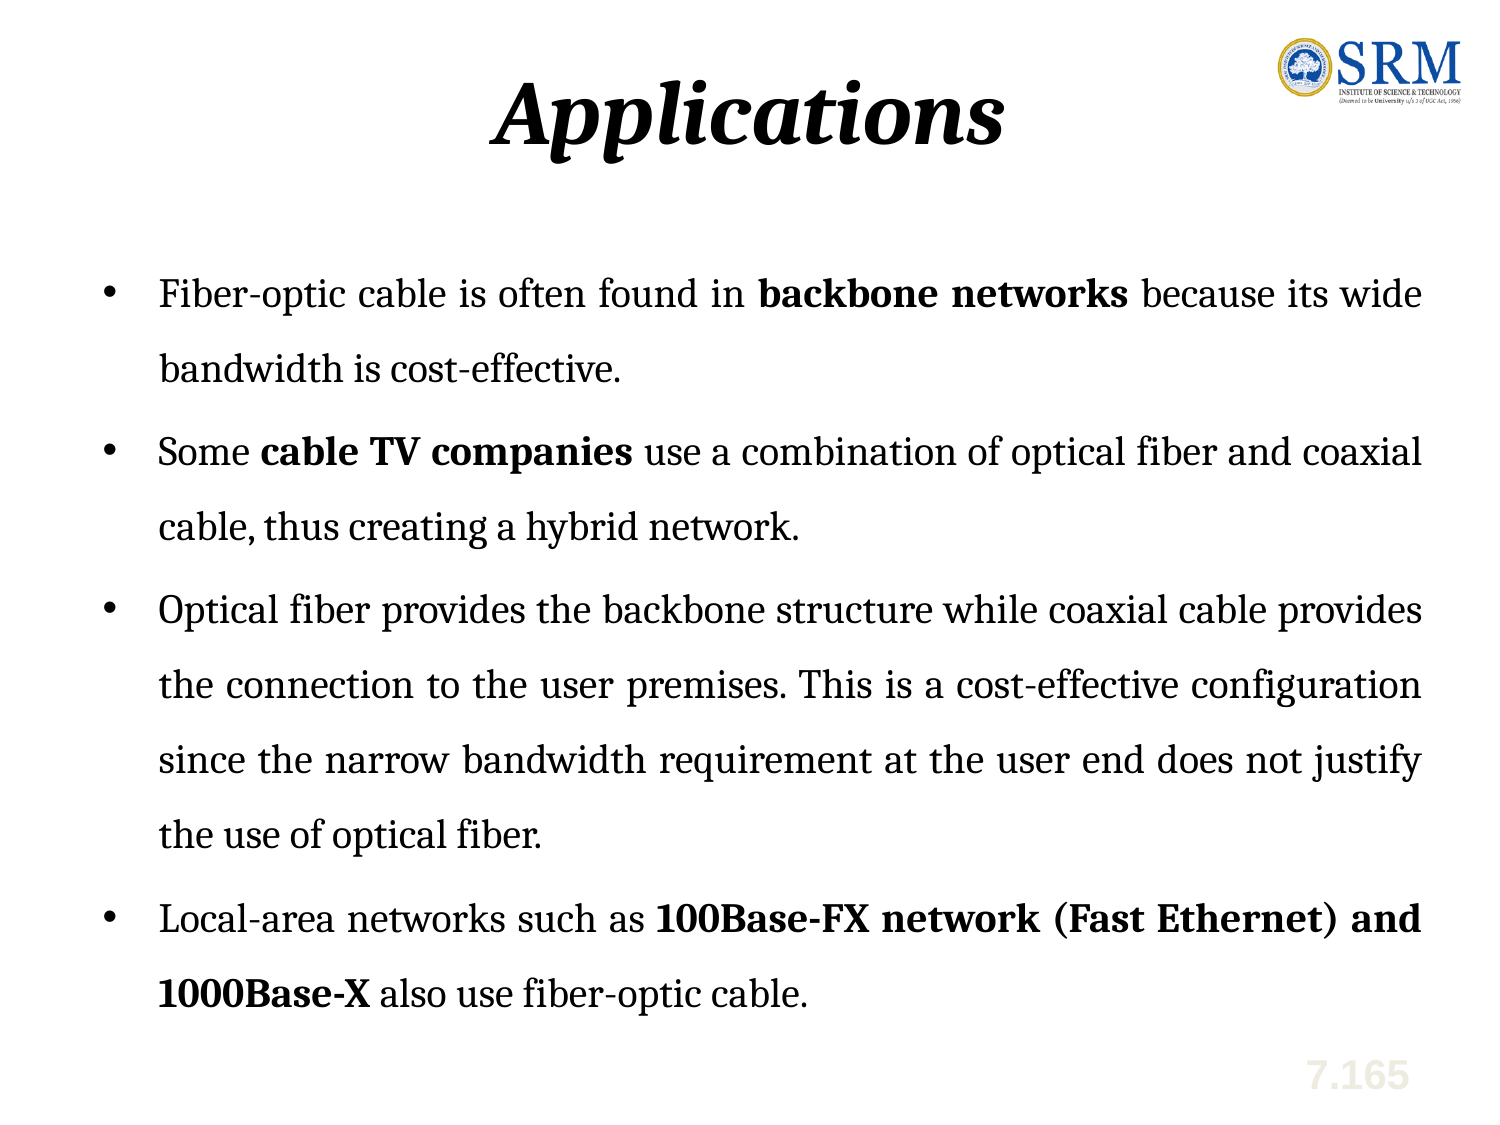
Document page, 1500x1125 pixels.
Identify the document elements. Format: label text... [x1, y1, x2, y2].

list Fiber-optic cable is often found in backbone networks because its wide bandwidth is cost-effective. Some cable TV companies use a combination of optical fiber and coaxial cable, thus creating a hybrid network. Optical fiber provides the backbone structure while coaxial cable provides the connection to the user premises. This is a cost-effective configuration since the narrow bandwidth requirement at the user end does not justify the use of optical fiber. Local-area networks such as 100Base-FX network (Fast Ethernet) and 1000Base-X also use fiber-optic cable. [87, 232, 1438, 976]
picture [1275, 25, 1466, 113]
title Applications [74, 44, 1426, 233]
slide_number 7.165 [1074, 1042, 1425, 1103]
